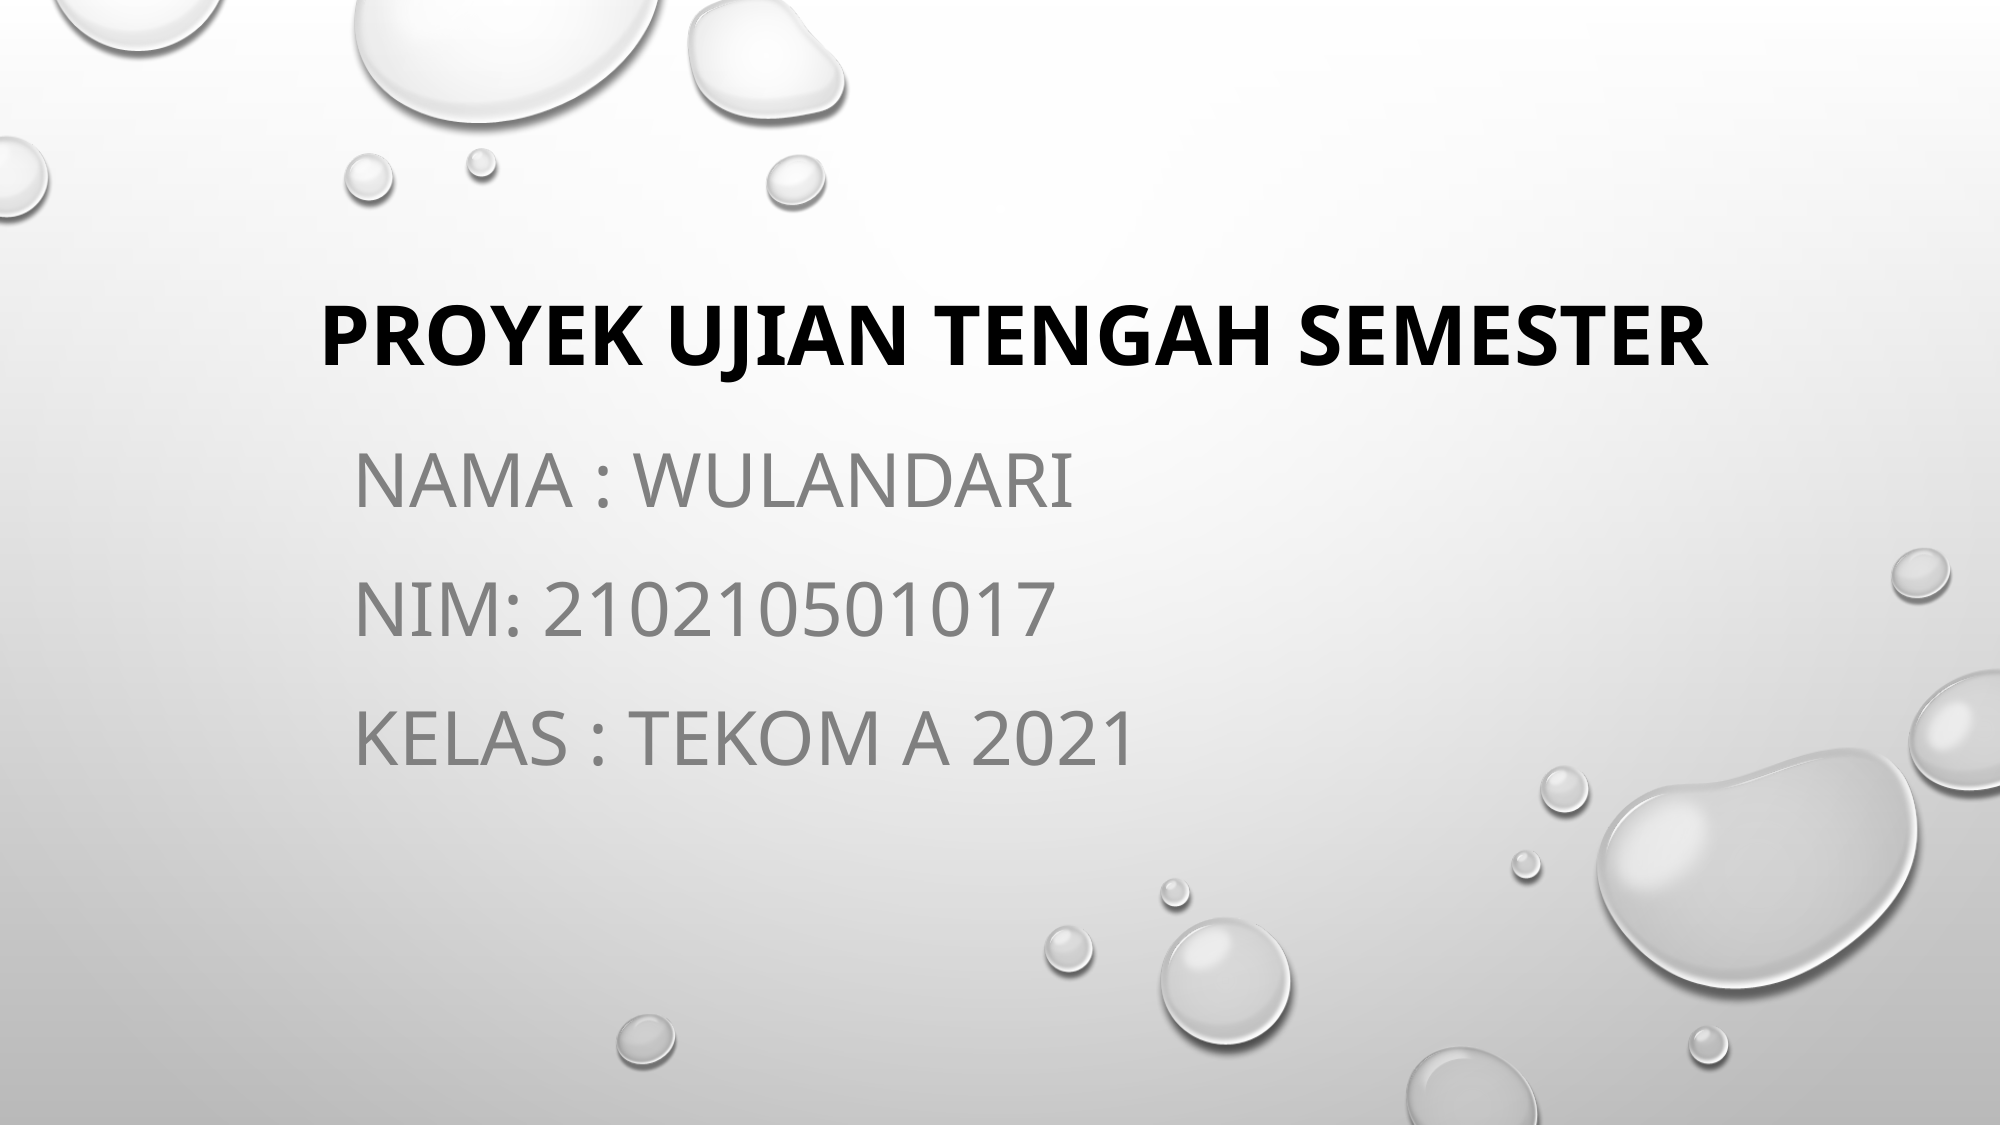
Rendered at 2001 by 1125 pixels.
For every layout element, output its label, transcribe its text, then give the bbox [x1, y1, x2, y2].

title Proyek Ujian tengah semester [301, 197, 1727, 392]
subtitle Nama : Wulandari Nim: 210210501017 Kelas : tekom a 2021 [337, 407, 1663, 820]
picture [0, 0, 2000, 1125]
